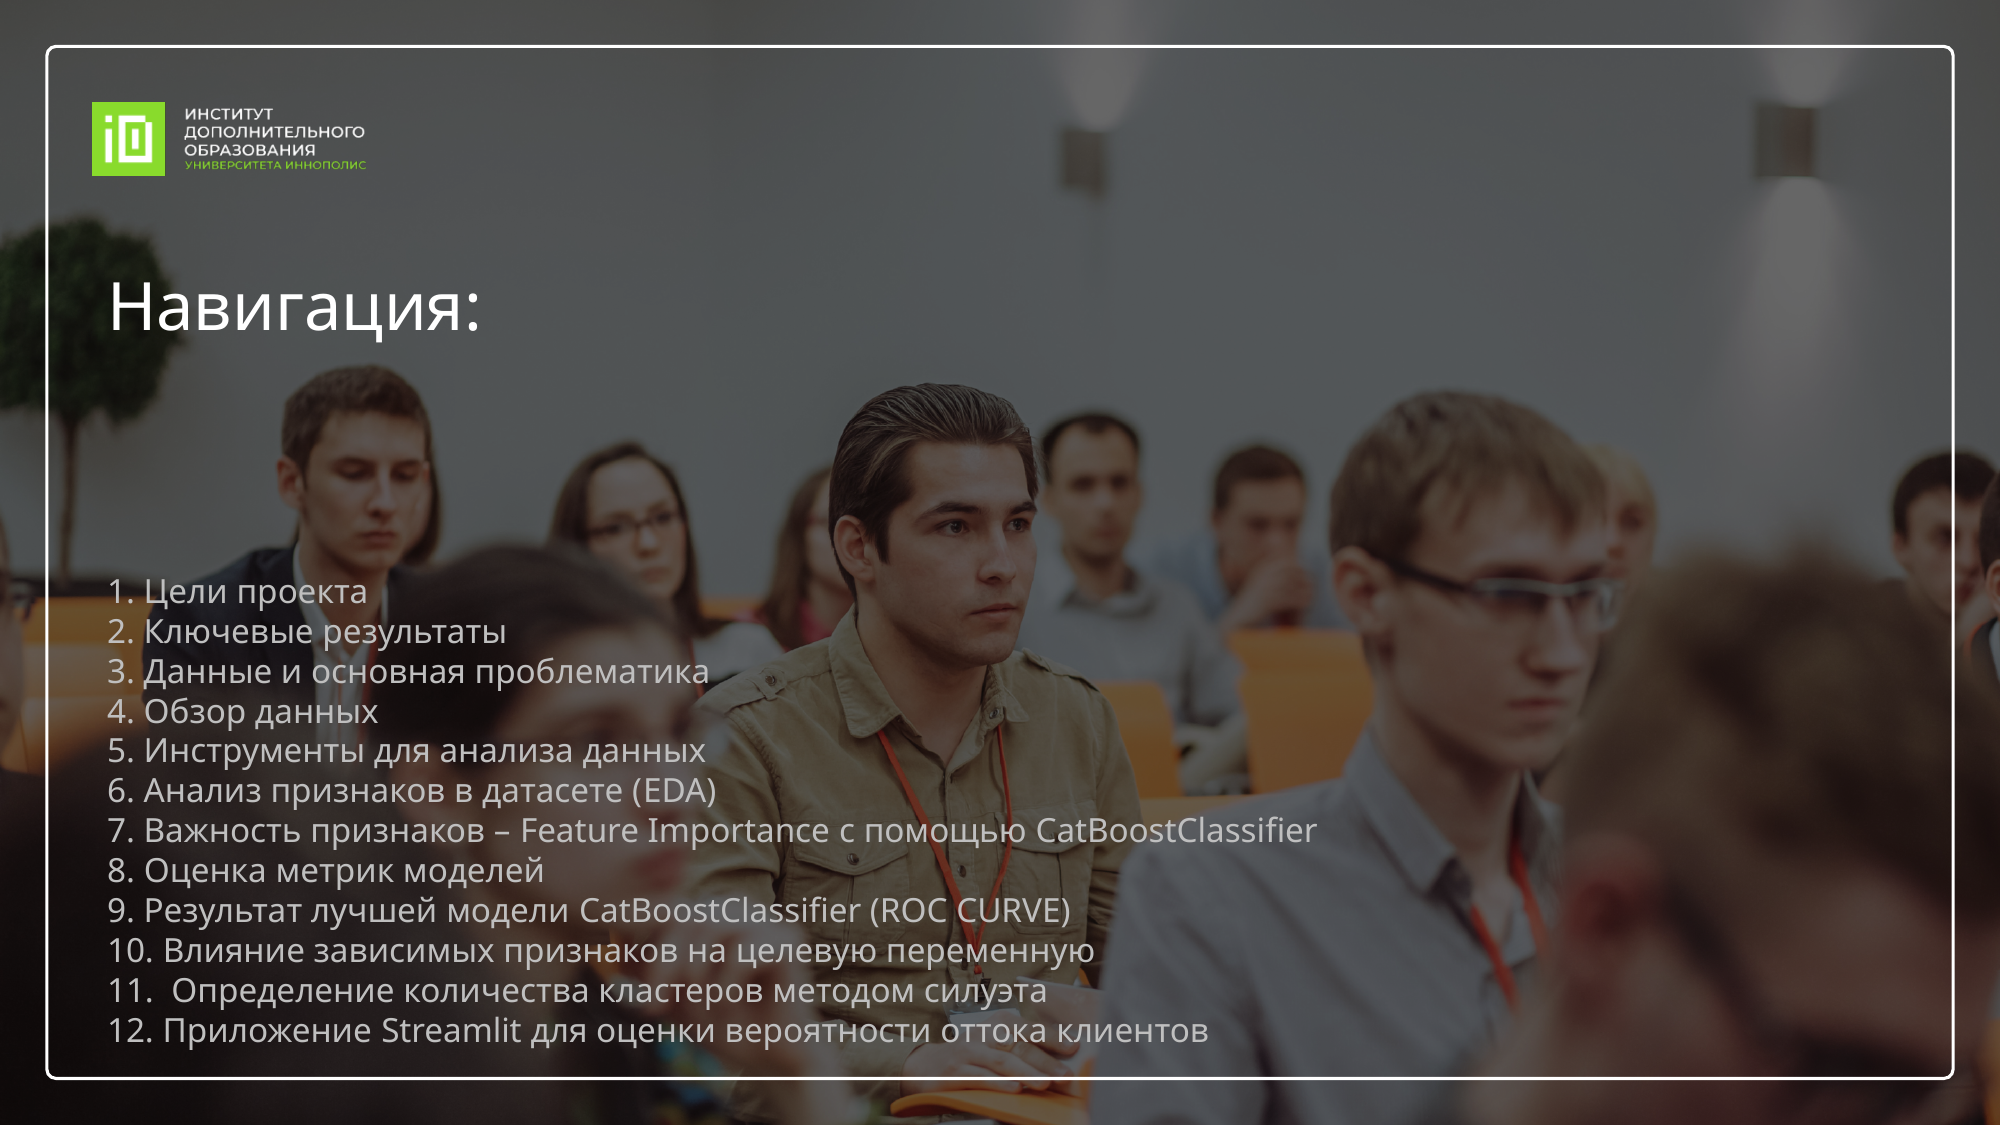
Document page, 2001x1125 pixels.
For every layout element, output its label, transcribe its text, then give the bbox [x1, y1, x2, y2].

text_box Навигация: [92, 255, 1609, 436]
title 1. Цели проекта 2. Ключевые результаты 3. Данные и основная проблематика 4. Обзор данных 5. Инструменты для анализа данных 6. Анализ признаков в датасете (EDA) 7. Важность признаков – Feature Importance с помощью CatBoostClassifier 8. Оценка метрик моделей 9. Результат лучшей модели CatBoostClassifier (ROC CURVE) 10. Влияние зависимых признаков на целевую переменную 11. Определение количества кластеров методом силуэта 12. Приложение Streamlit для оценки вероятности оттока клиентов [92, 562, 1609, 743]
picture [0, 0, 2000, 1125]
